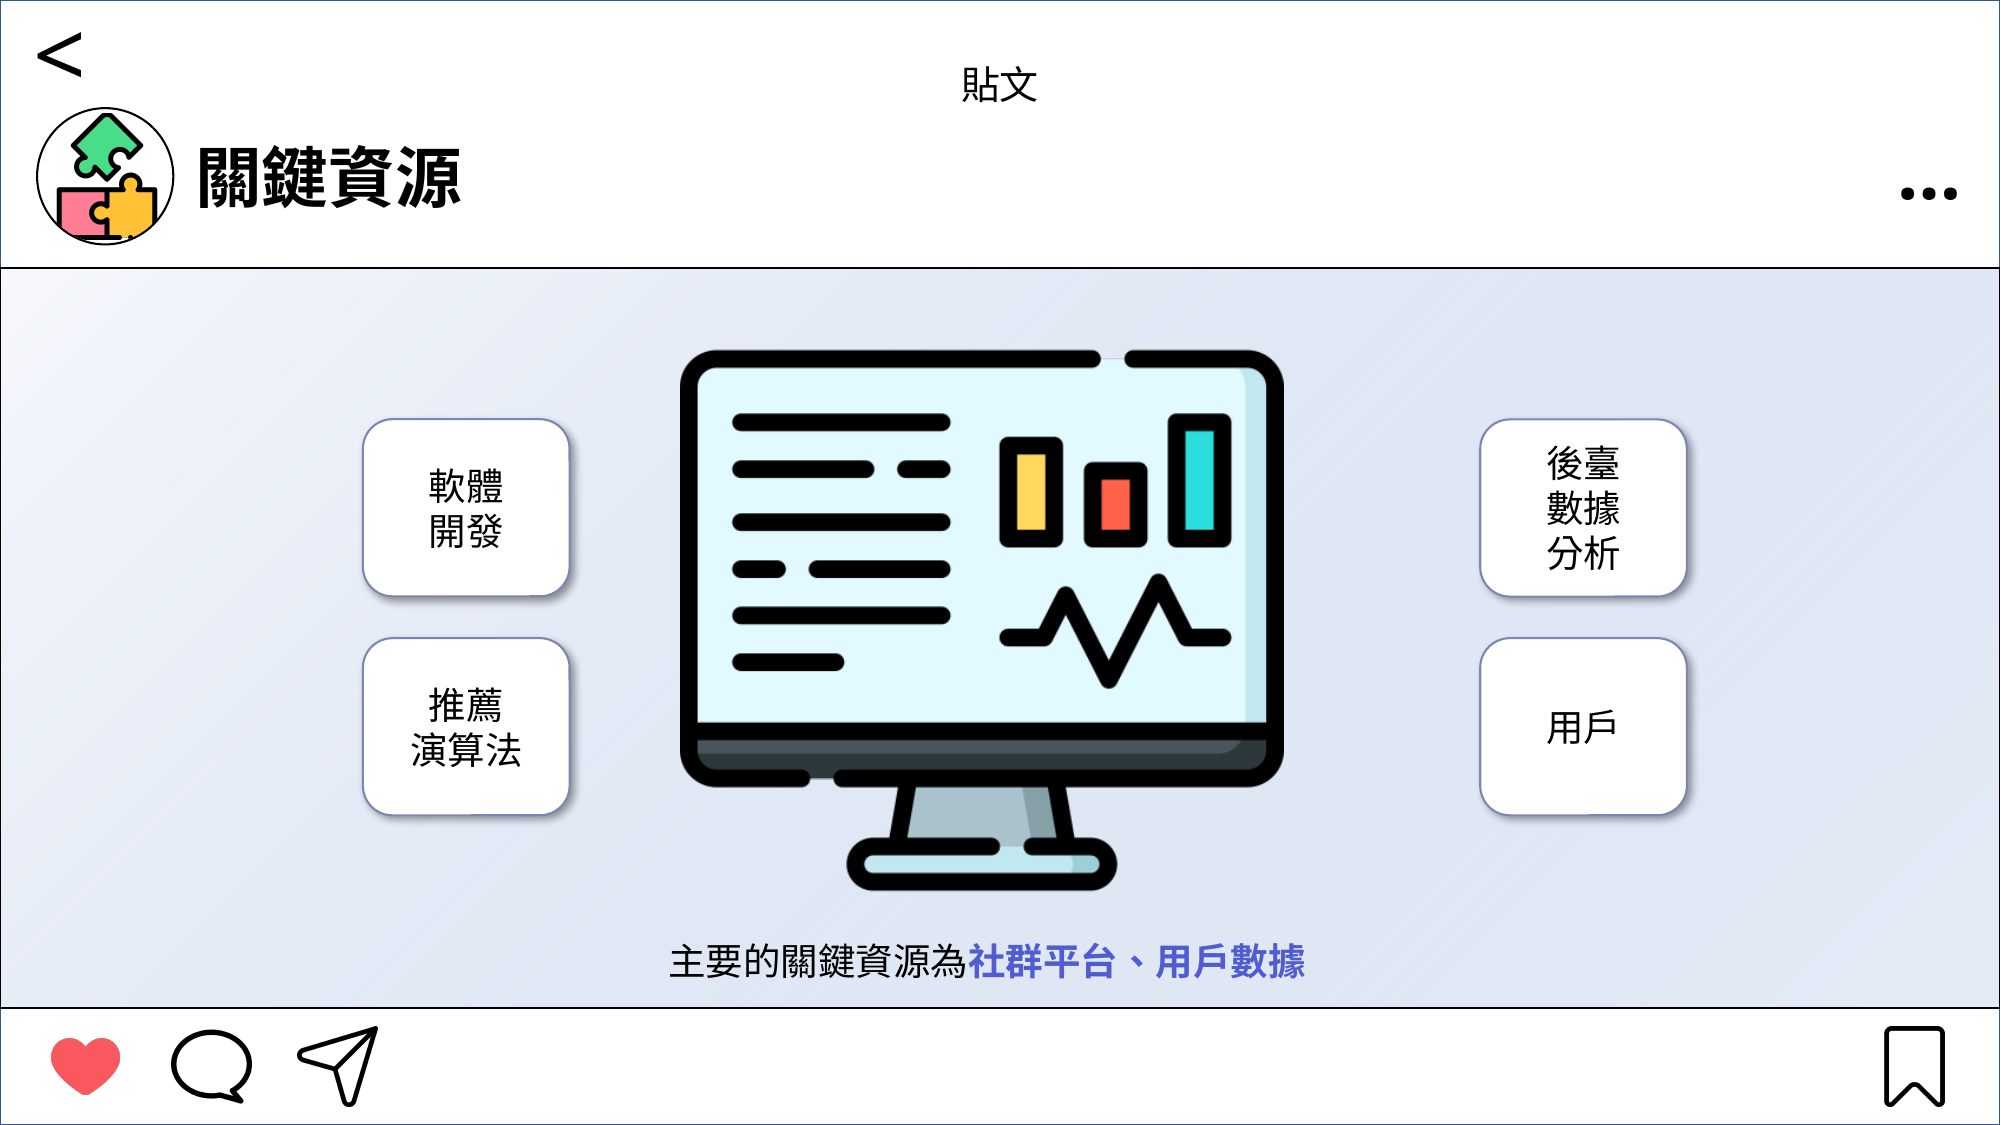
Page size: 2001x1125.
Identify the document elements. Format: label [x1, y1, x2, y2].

picture [680, 319, 1284, 922]
text_box [0, 0, 2000, 1125]
